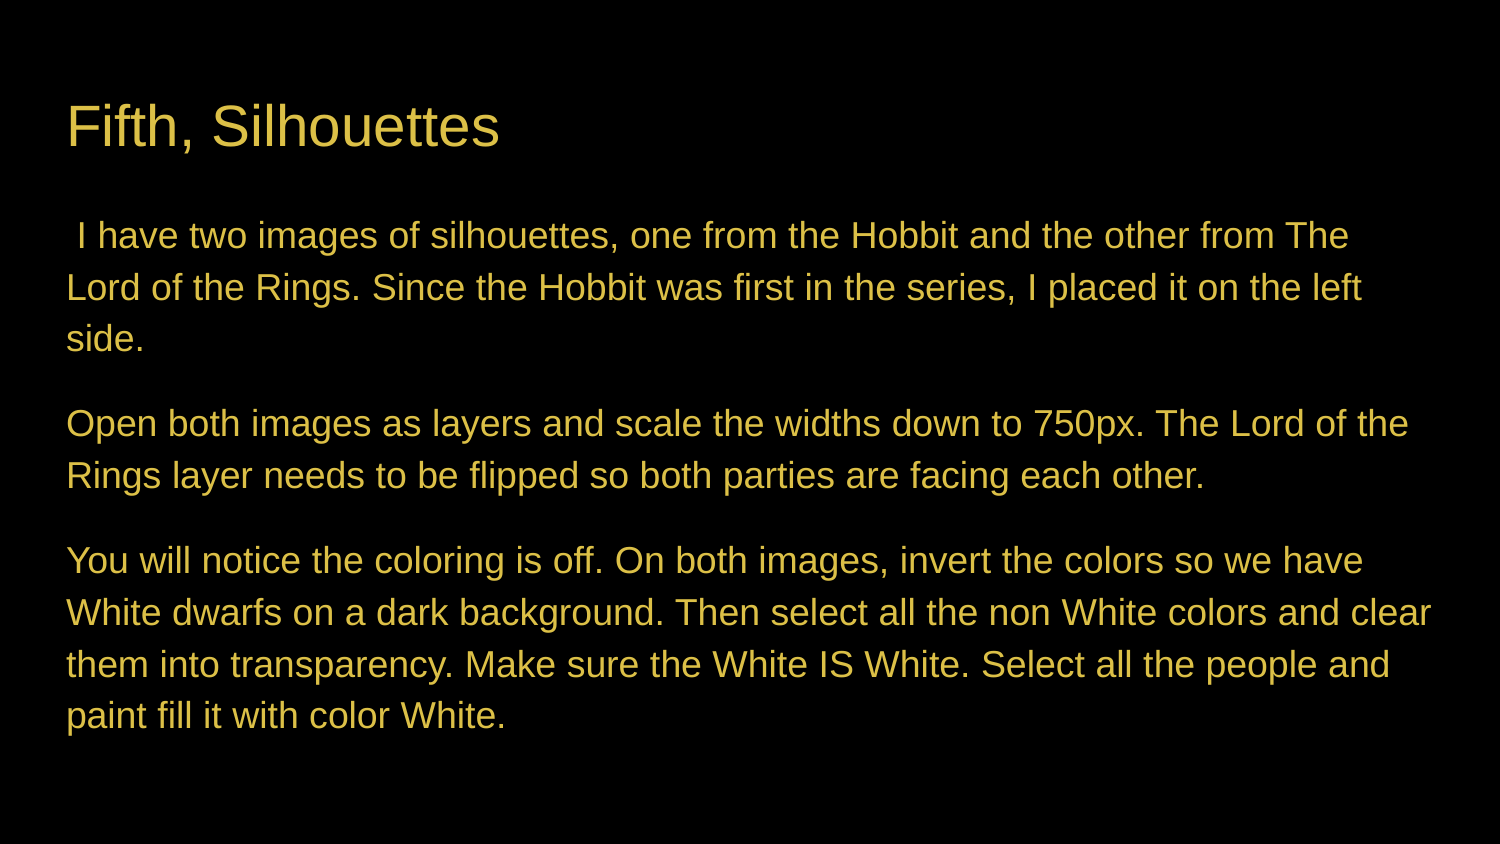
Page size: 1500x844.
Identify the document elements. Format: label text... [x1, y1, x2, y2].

title Fifth, Silhouettes [51, 72, 1449, 167]
list I have two images of silhouettes, one from the Hobbit and the other from The Lord of the Rings. Since the Hobbit was first in the series, I placed it on the left side. Open both images as layers and scale the widths down to 750px. The Lord of the Rings layer needs to be flipped so both parties are facing each other. You will notice the coloring is off. On both images, invert the colors so we have White dwarfs on a dark background. Then select all the non White colors and clear them into transparency. Make sure the White IS White. Select all the people and paint fill it with color White. [51, 189, 1449, 750]
